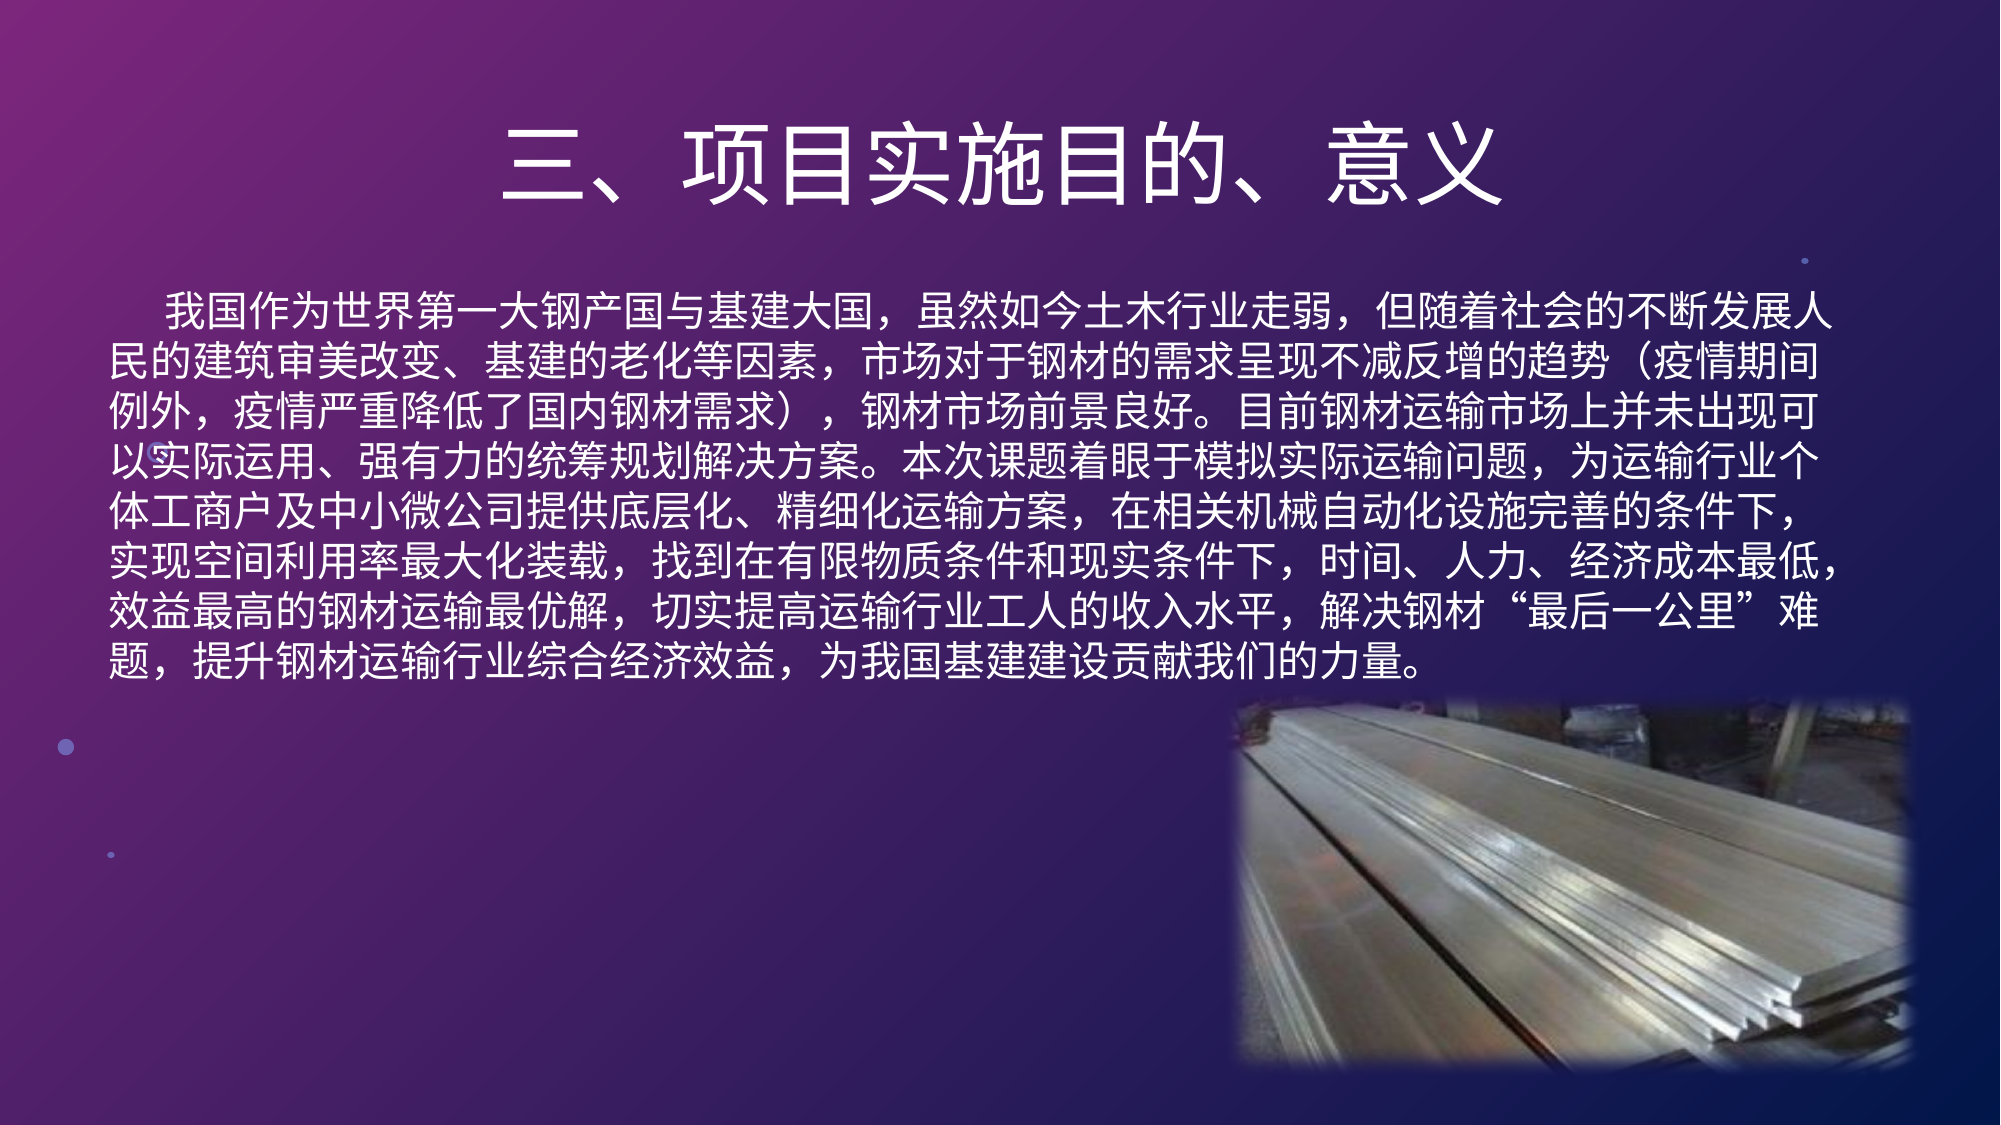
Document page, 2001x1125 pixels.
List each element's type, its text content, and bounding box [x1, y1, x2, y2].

text_box 我国作为世界第一大钢产国与基建大国，虽然如今土木行业走弱，但随着社会的不断发展人民的建筑审美改变、基建的老化等因素，市场对于钢材的需求呈现不减反增的趋势（疫情期间例外，疫情严重降低了国内钢材需求），钢材市场前景良好。目前钢材运输市场上并未出现可以实际运用、强有力的统筹规划解决方案。本次课题着眼于模拟实际运输问题，为运输行业个体工商户及中小微公司提供底层化、精细化运输方案，在相关机械自动化设施完善的条件下，实现空间利用率最大化装载，找到在有限物质条件和现实条件下，时间、人力、经济成本最低，效益最高的钢材运输最优解，切实提高运输行业工人的收入水平，解决钢材“最后一公里”难题，提升钢材运输行业综合经济效益，为我国基建建设贡献我们的力量。 [93, 277, 1865, 1083]
picture [1223, 689, 1921, 1078]
title 三、项目实施目的、意义 [139, 59, 1865, 277]
